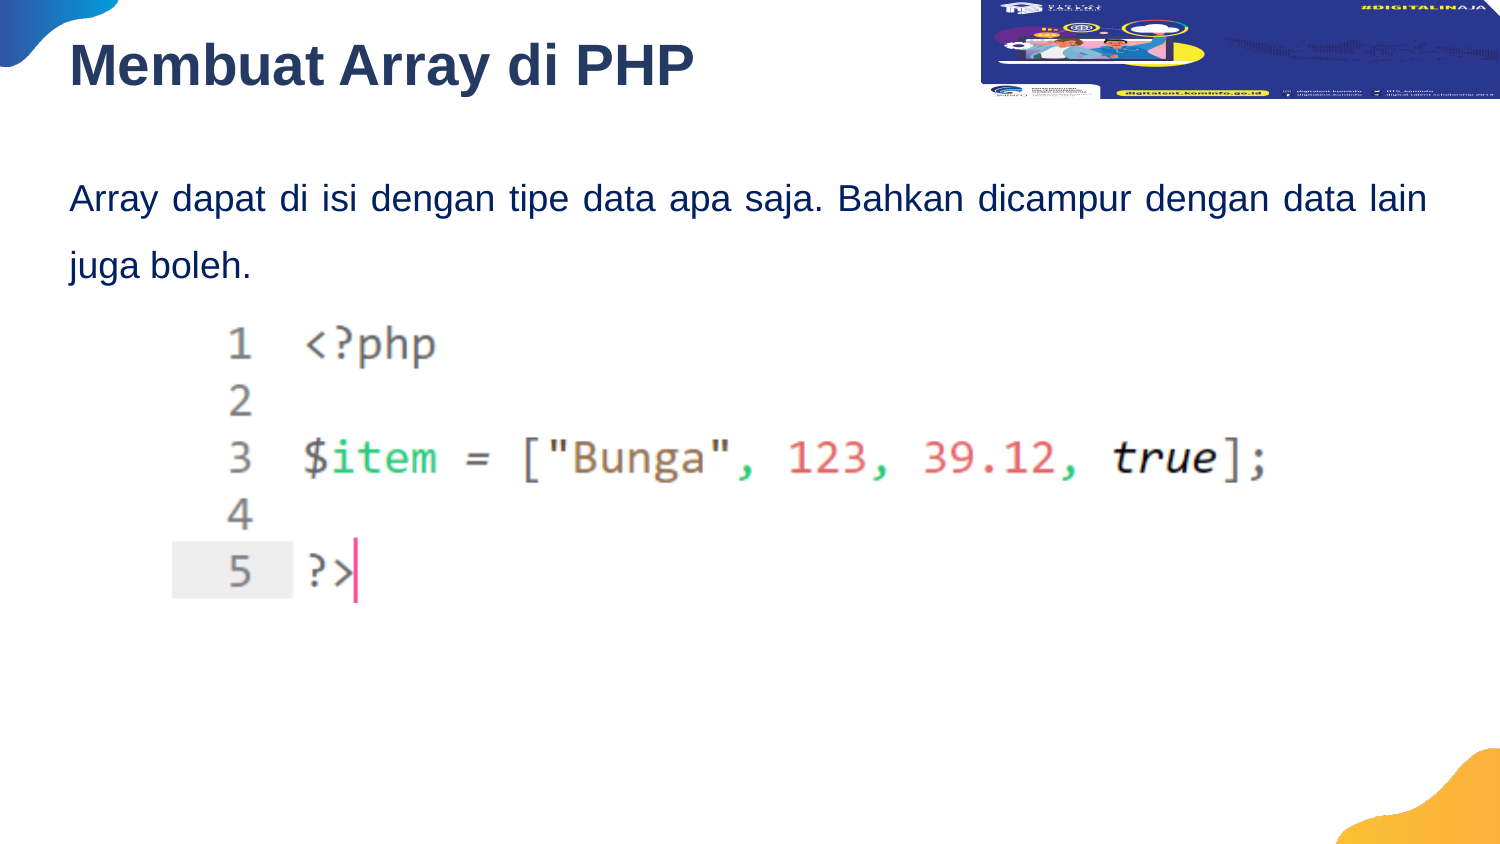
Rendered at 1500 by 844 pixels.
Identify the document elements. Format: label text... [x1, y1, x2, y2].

picture [0, 0, 120, 73]
picture [171, 320, 1326, 604]
picture [1334, 740, 1500, 844]
text_box Membuat Array di PHP [54, 19, 977, 105]
picture [980, 0, 1500, 100]
text_box Array dapat di isi dengan tipe data apa saja. Bahkan dicampur dengan data lain juga boleh. [54, 143, 1443, 776]
